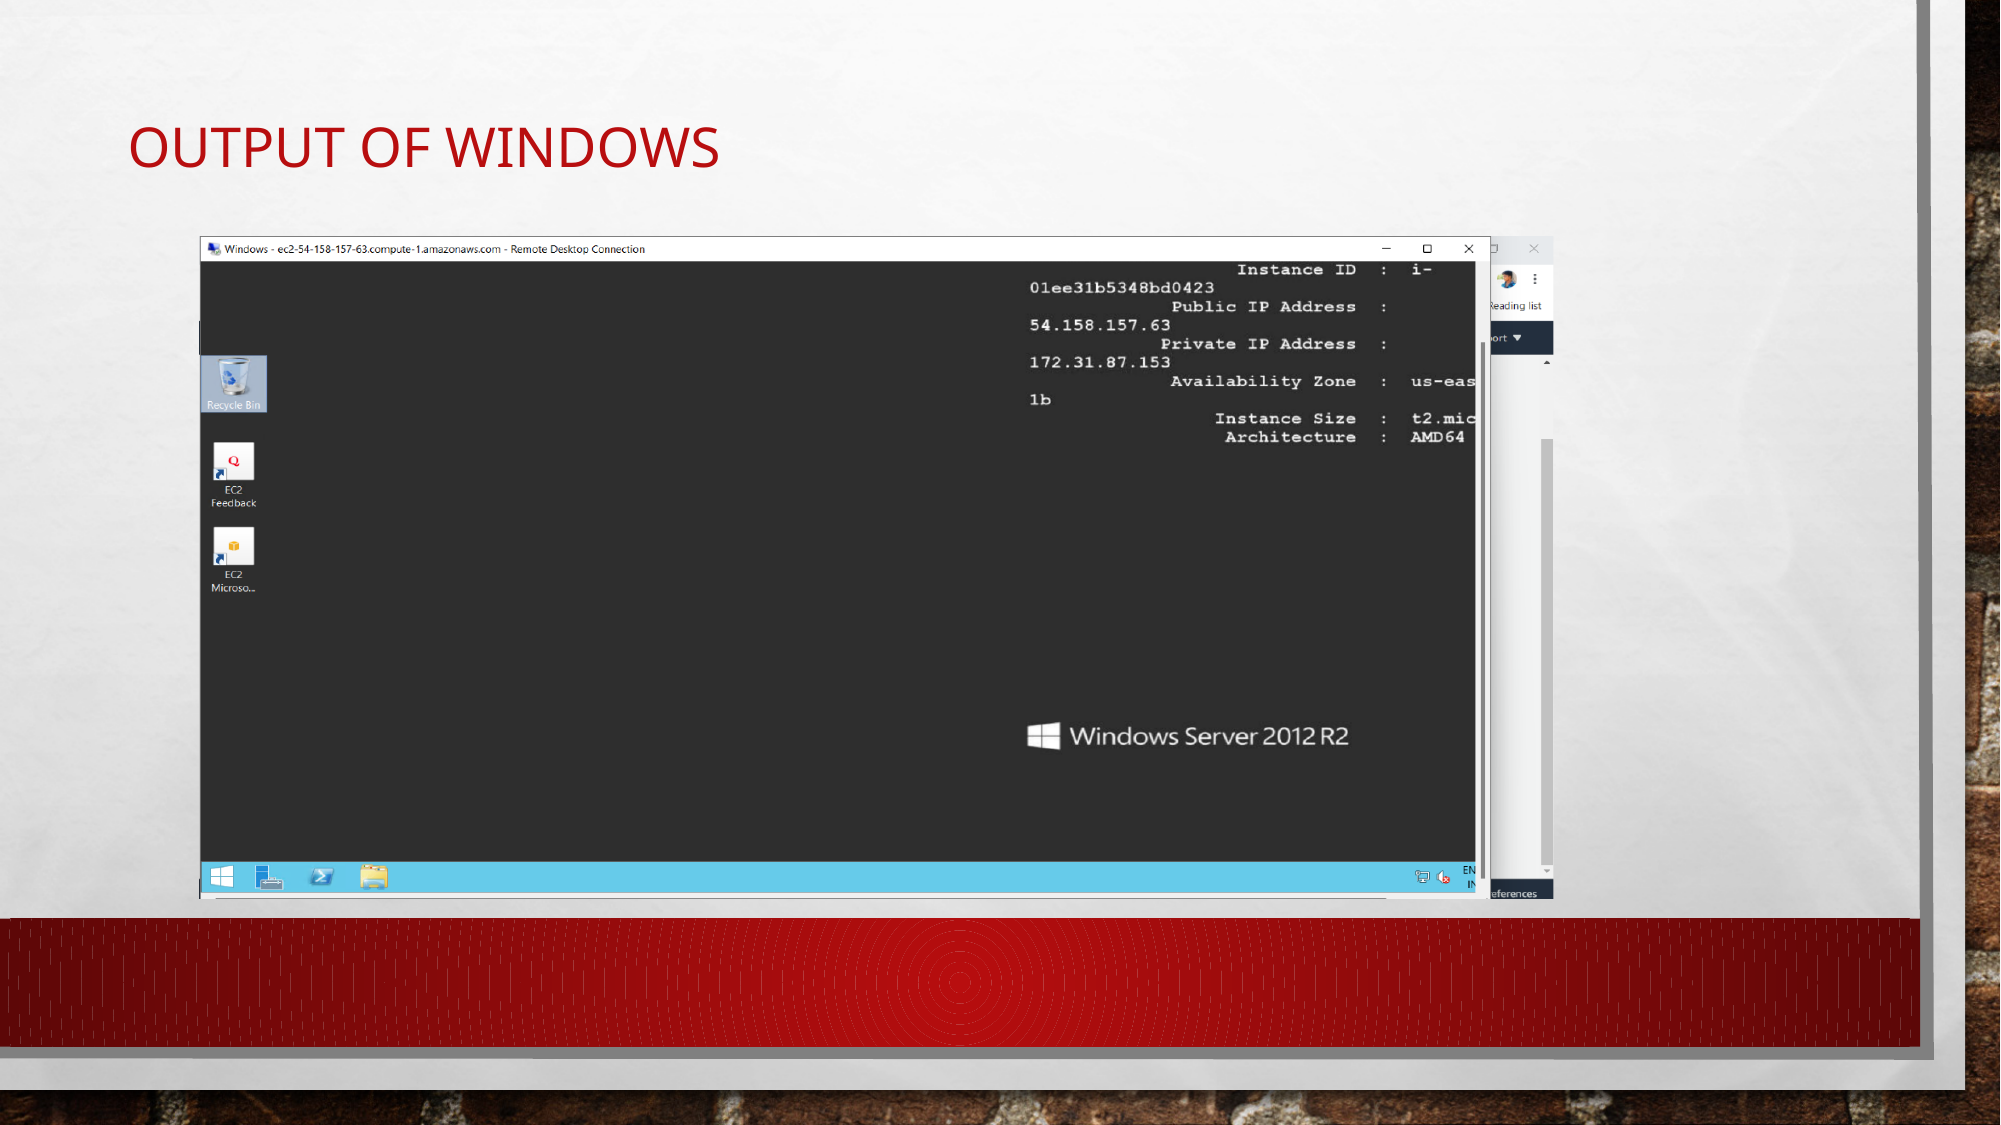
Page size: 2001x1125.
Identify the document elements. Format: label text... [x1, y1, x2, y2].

picture [0, 0, 2000, 1125]
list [198, 236, 1554, 899]
title Output of windows [112, 112, 1818, 188]
